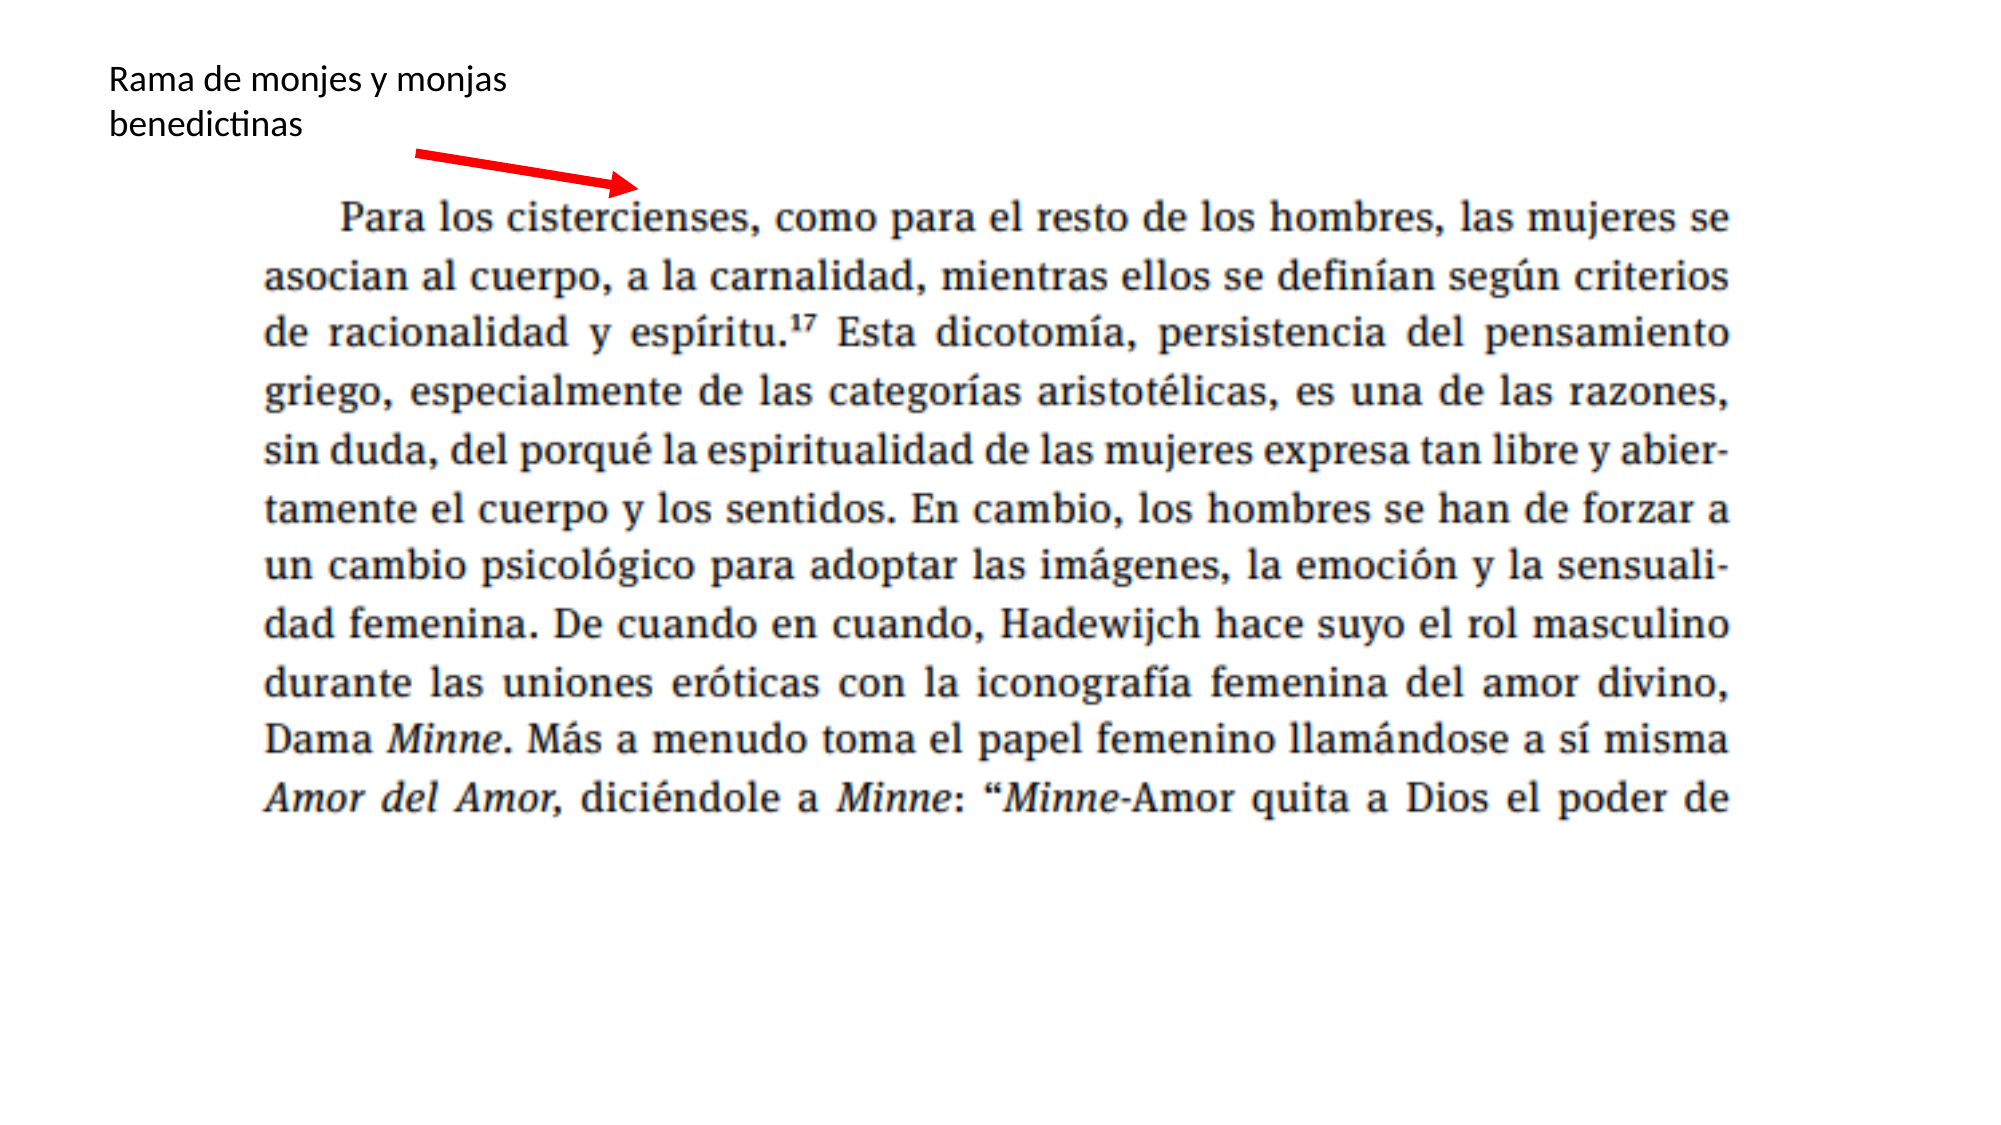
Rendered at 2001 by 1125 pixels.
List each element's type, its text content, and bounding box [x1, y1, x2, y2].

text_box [415, 153, 639, 190]
text_box Rama de monjes y monjas benedictinas [94, 47, 528, 152]
picture [214, 189, 1766, 866]
